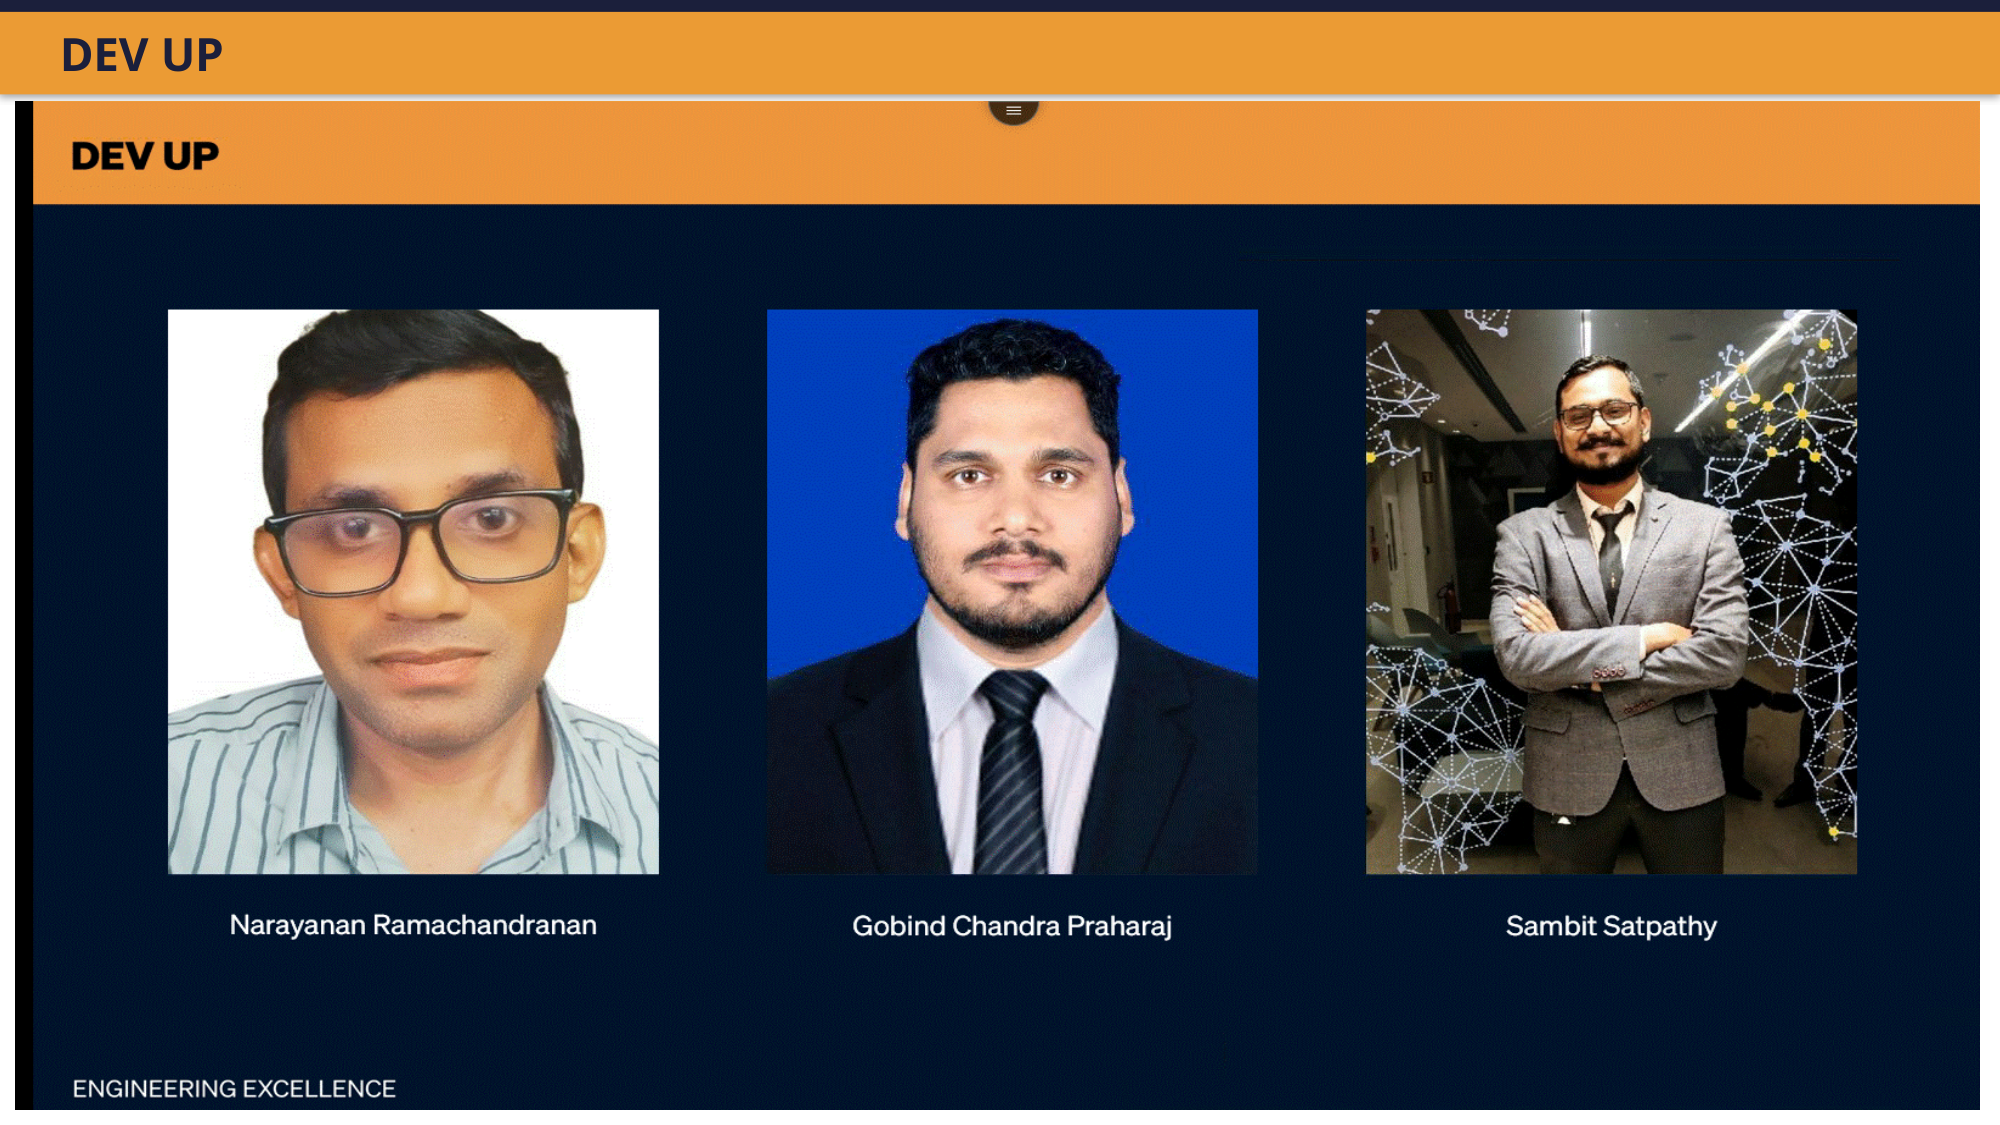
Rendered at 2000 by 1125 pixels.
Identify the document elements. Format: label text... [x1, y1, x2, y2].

text_box [0, 0, 2000, 10]
picture [14, 101, 1981, 1111]
text_box DEV UP [44, 18, 345, 86]
text_box [0, 11, 2000, 95]
